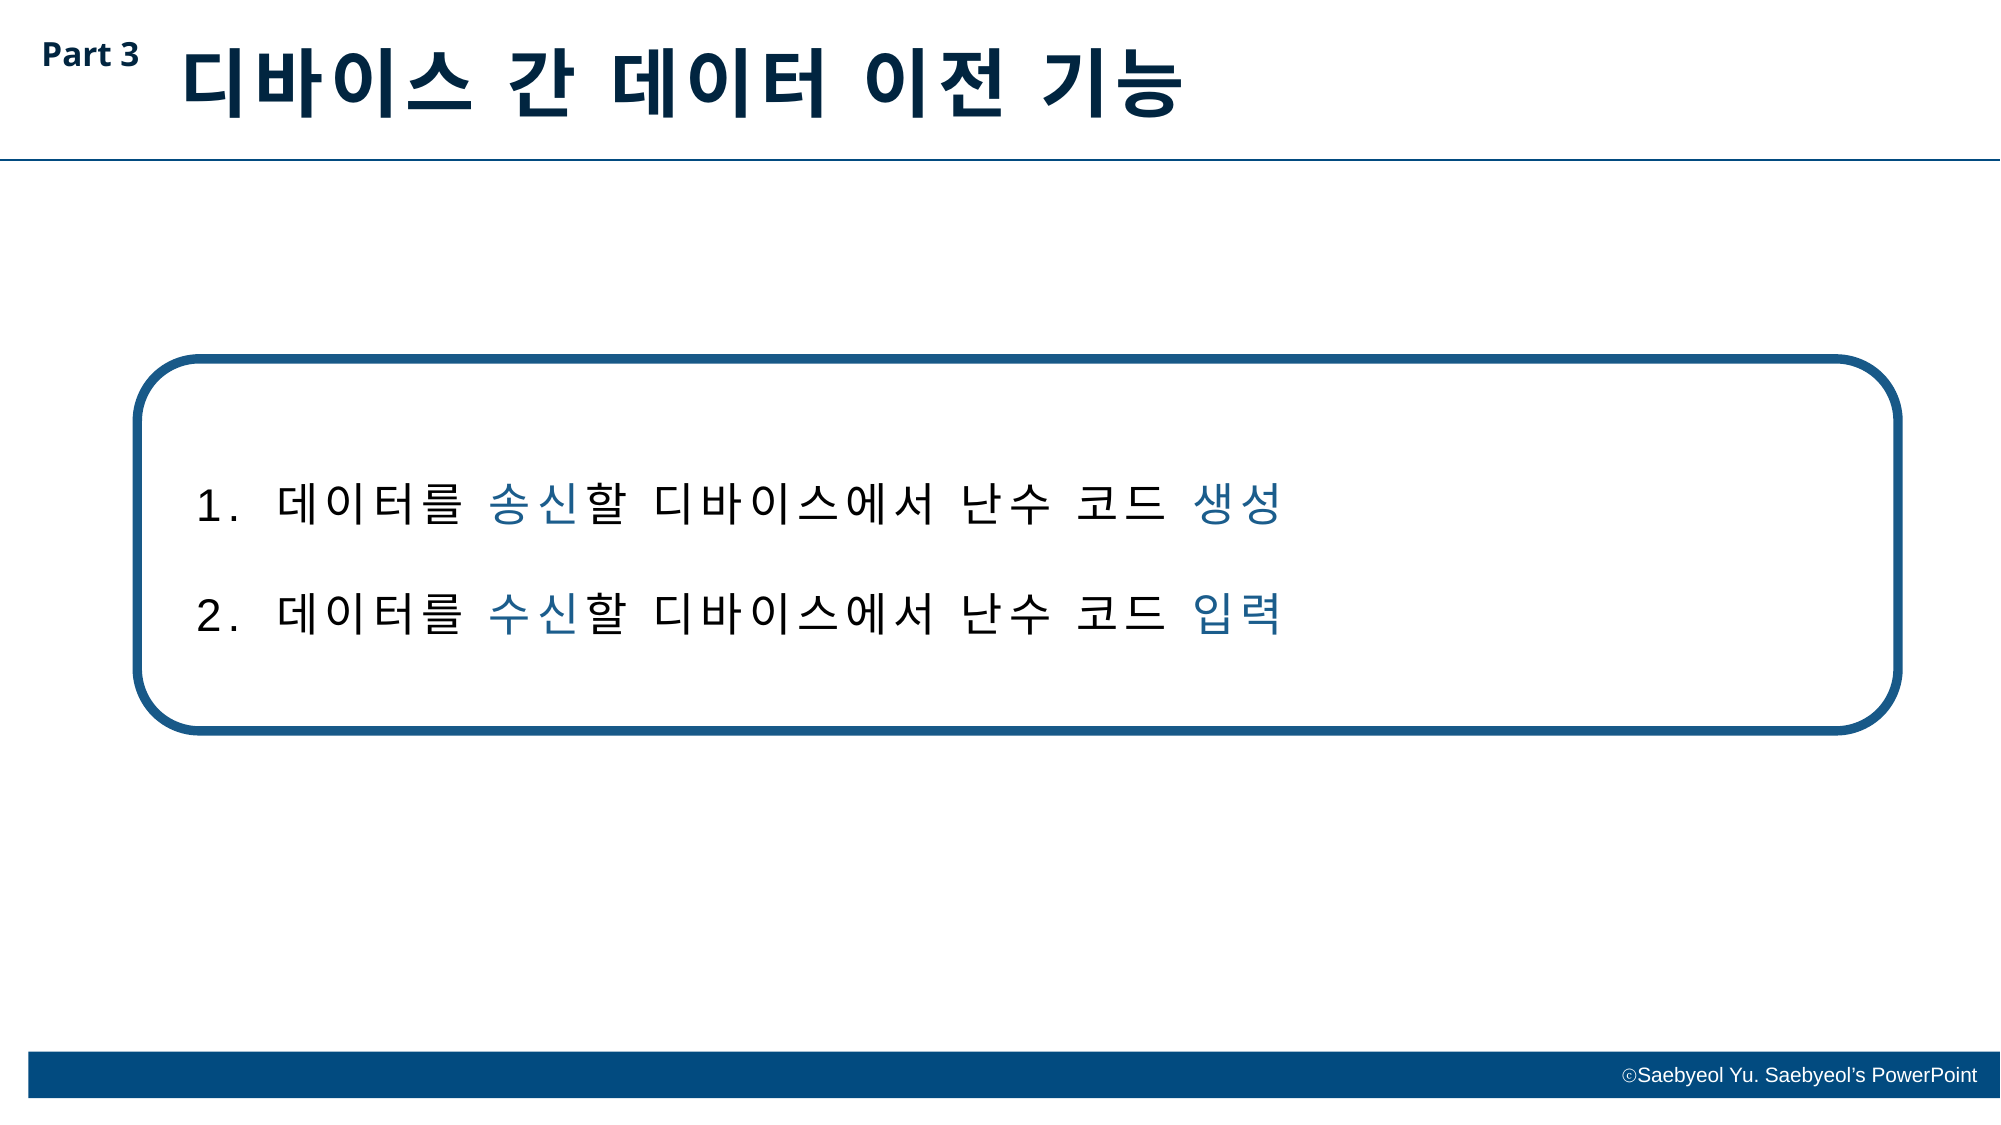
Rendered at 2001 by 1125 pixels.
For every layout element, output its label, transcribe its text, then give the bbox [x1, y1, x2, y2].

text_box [137, 358, 1899, 731]
text_box 디바이스 간 데이터 이전 기능 [165, 28, 1364, 134]
text_box Part 3 [26, 26, 165, 81]
